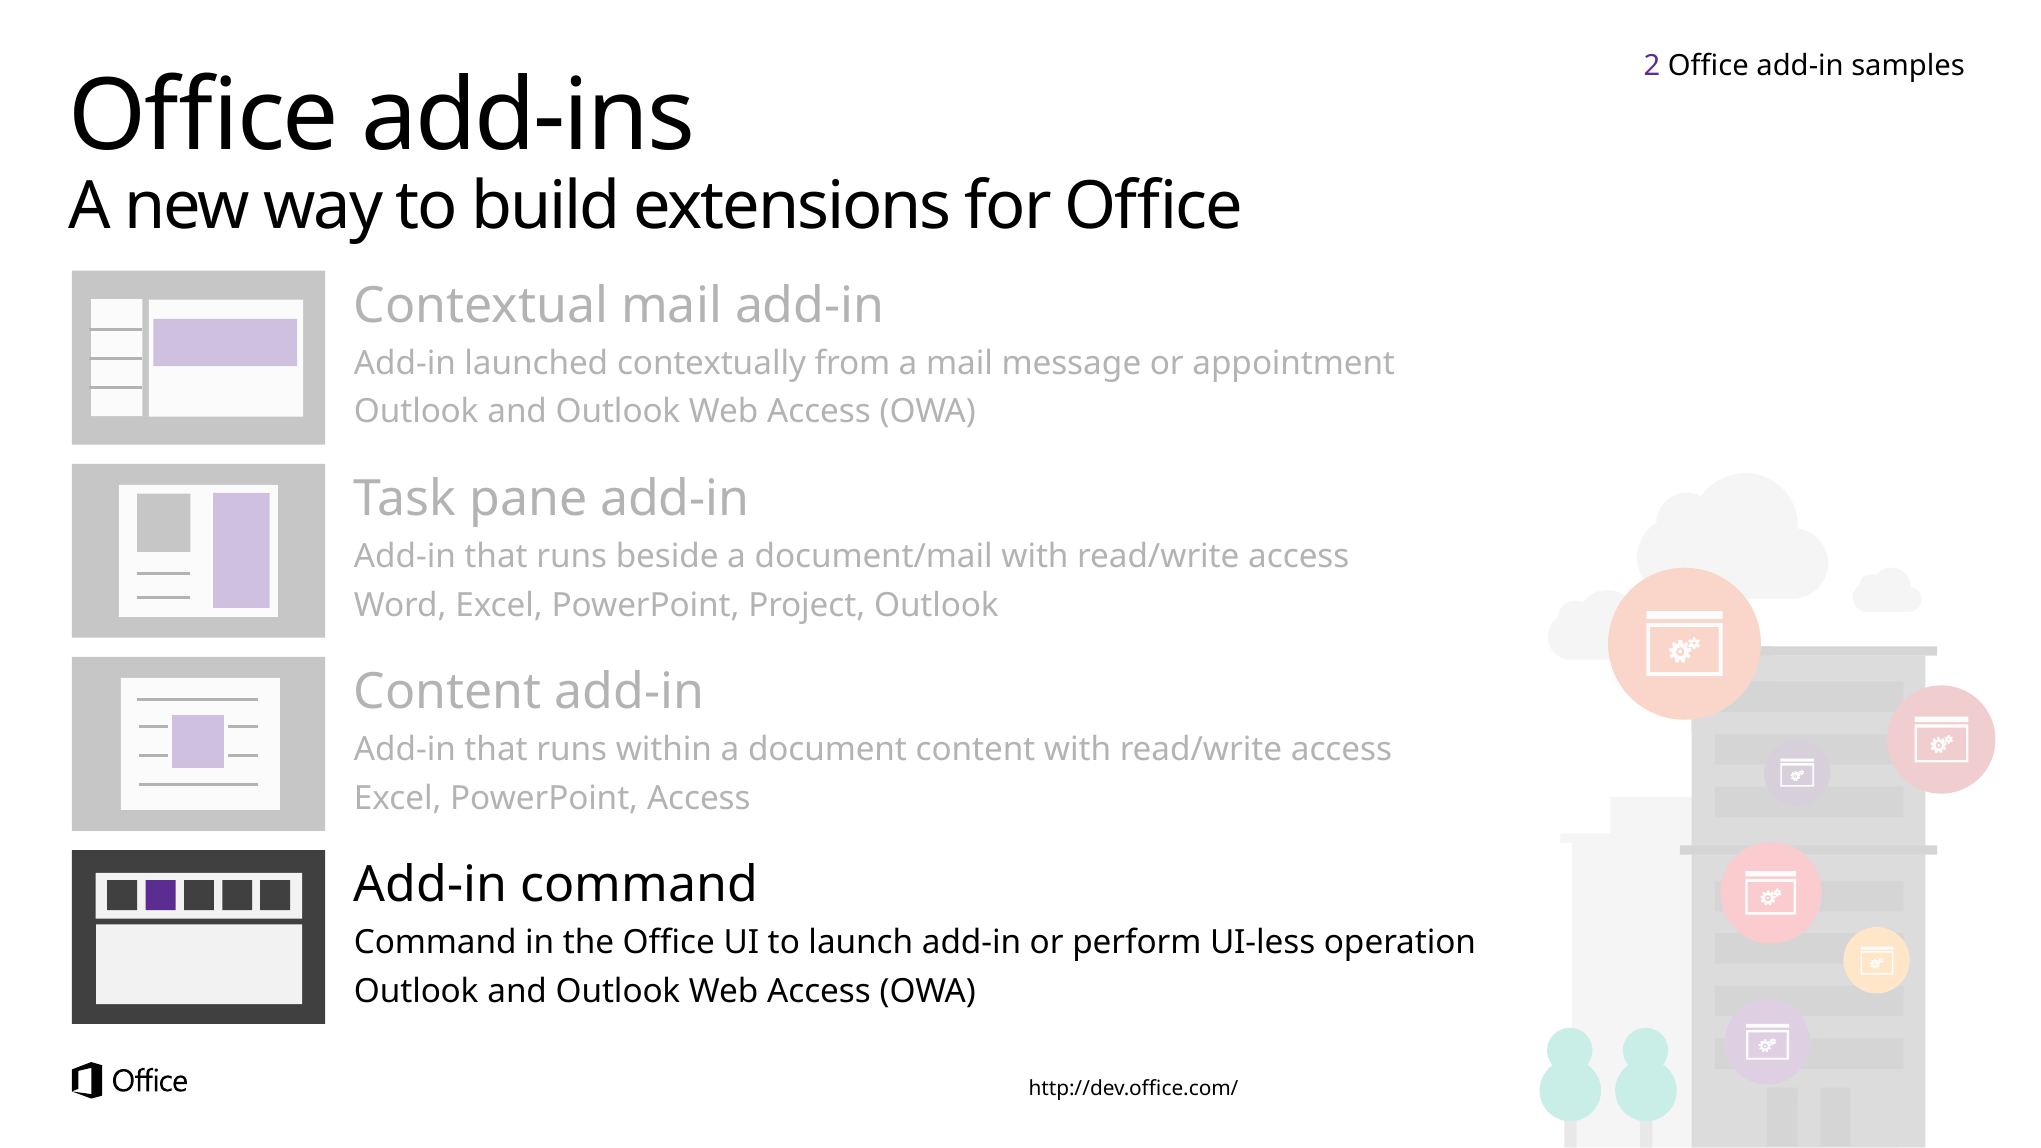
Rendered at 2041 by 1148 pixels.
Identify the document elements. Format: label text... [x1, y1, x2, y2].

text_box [71, 650, 1539, 838]
text_box [44, 249, 1487, 843]
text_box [71, 264, 1546, 452]
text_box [71, 457, 1546, 645]
text_box [1480, 342, 2041, 1148]
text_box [1539, 472, 1996, 1148]
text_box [71, 843, 1539, 1031]
footer 2 Office add-in samples [1306, 48, 1996, 110]
title Office add-ins A new way to build extensions for Office [45, 48, 1996, 199]
